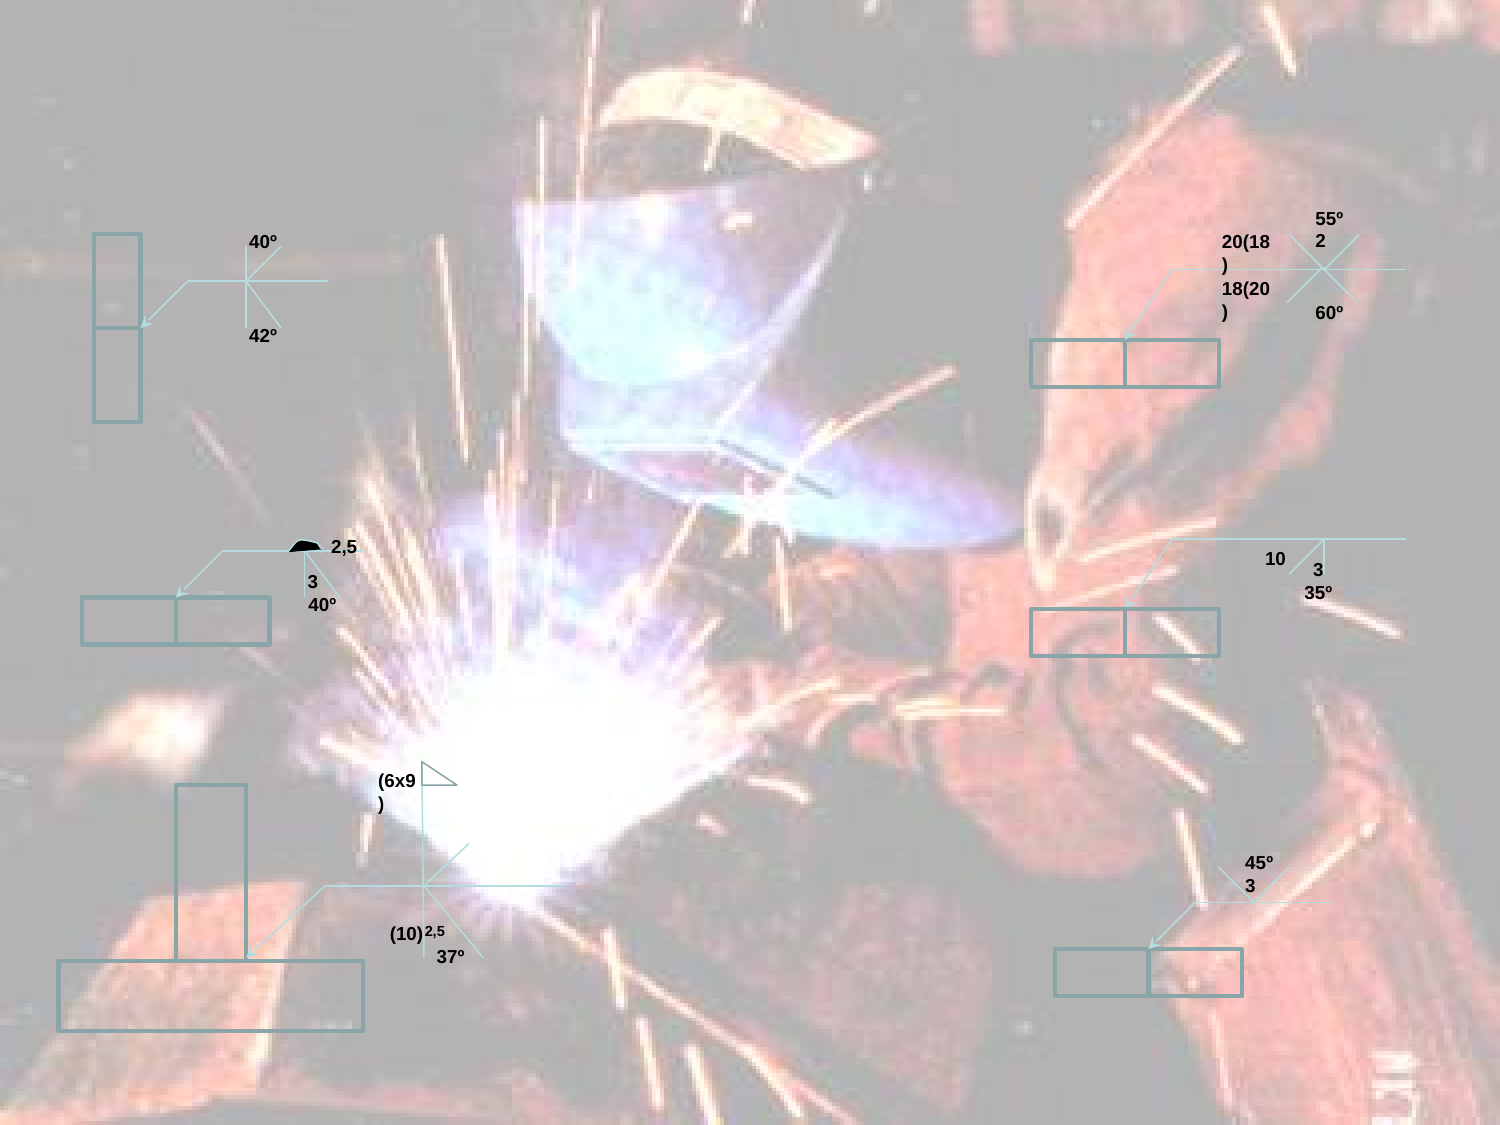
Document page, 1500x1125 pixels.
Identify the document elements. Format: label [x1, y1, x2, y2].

text_box [1054, 843, 1337, 997]
picture [0, 0, 1500, 1125]
text_box [93, 222, 329, 423]
text_box [1030, 538, 1407, 657]
text_box [1030, 198, 1407, 387]
text_box [81, 527, 376, 645]
text_box [58, 761, 563, 1032]
